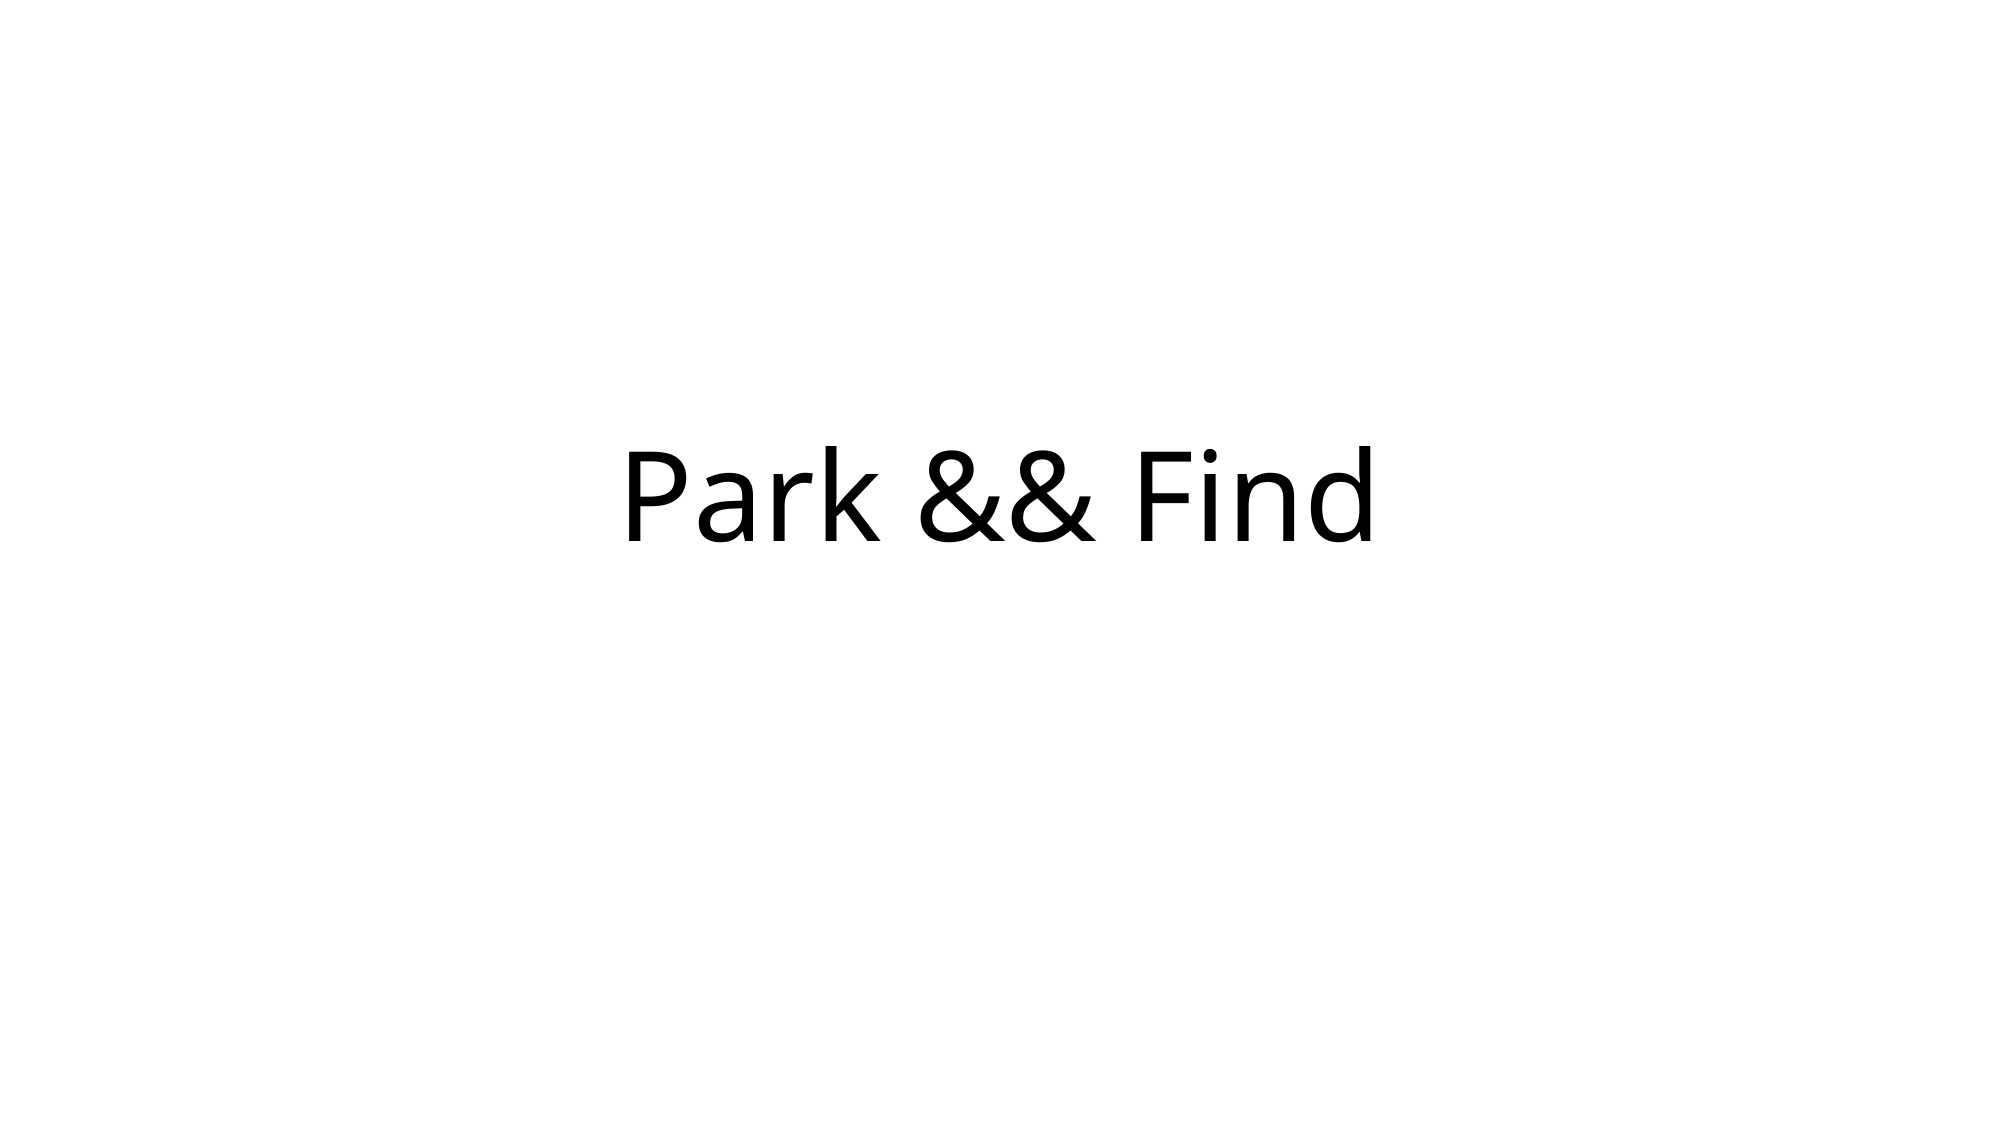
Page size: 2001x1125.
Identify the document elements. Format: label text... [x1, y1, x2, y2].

title Park && Find [249, 184, 1750, 576]
